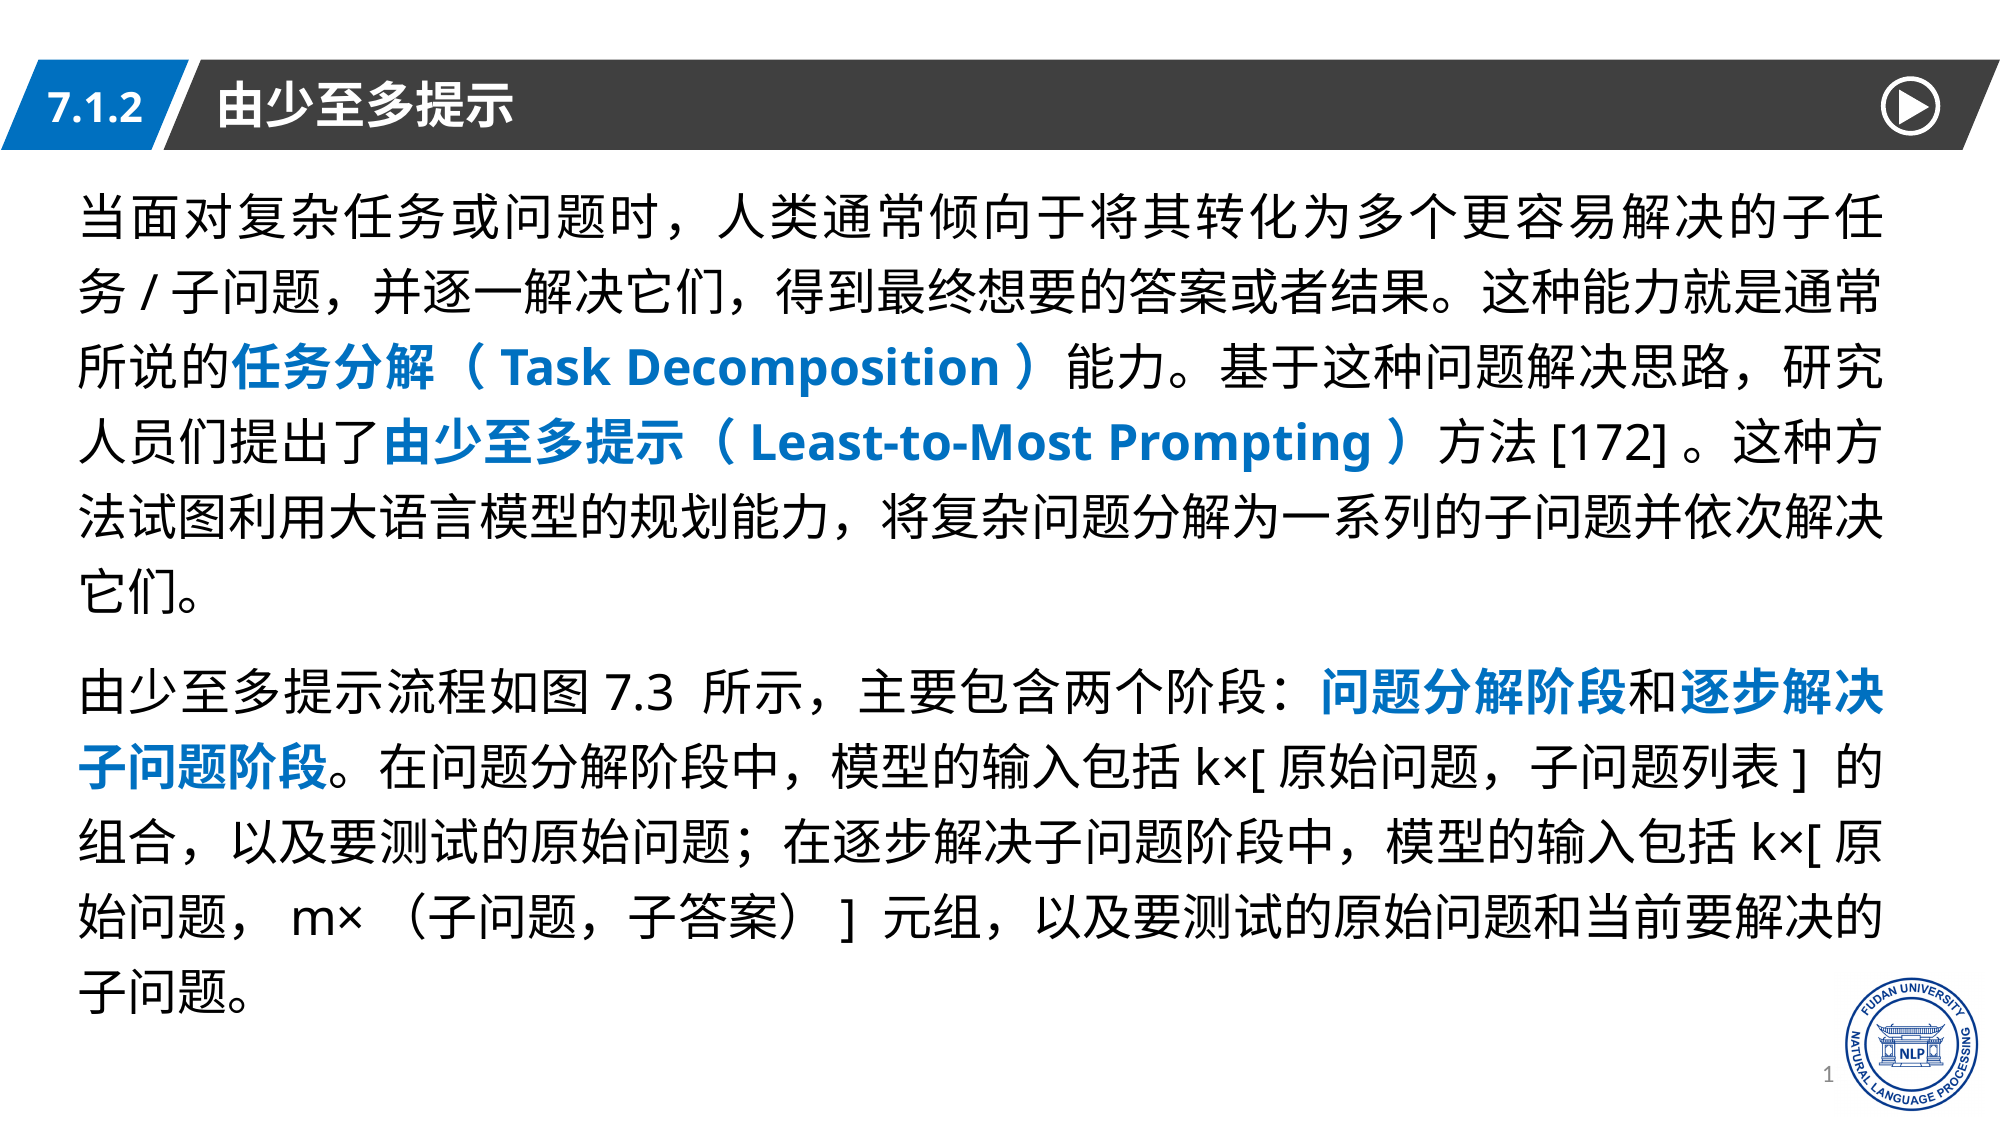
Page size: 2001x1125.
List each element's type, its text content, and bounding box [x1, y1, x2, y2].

slide_number 12 [1412, 1042, 1863, 1103]
text_box 7.1.2 [26, 73, 164, 138]
text_box [32, 59, 189, 120]
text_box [1883, 78, 1939, 134]
text_box [1, 89, 157, 150]
picture [1834, 972, 1985, 1117]
text_box [163, 59, 2000, 150]
text_box 由少至多提示 [200, 66, 531, 142]
text_box 当面对复杂任务或问题时，人类通常倾向于将其转化为多个更容易解决的子任务/子问题，并逐一解决它们，得到最终想要的答案或者结果。这种能力就是通常所说的任务分解（Task Decomposition）能力。基于这种问题解决思路，研究人员们提出了由少至多提示（Least-to-Most Prompting）方法[172]。这种方法试图利用大语言模型的规划能力，将复杂问题分解为一系列的子问题并依次解决它们。 由少至多提示流程如图7.3 所示，主要包含两个阶段：问题分解阶段和逐步解决子问题阶段。在问题分解阶段中，模型的输入包括k×[原始问题，子问题列表] 的组合，以及要测试的原始问题；在逐步解决子问题阶段中，模型的输入包括k×[原始问题，m×（子问题，子答案）] 元组，以及要测试的原始问题和当前要解决的子问题。 [62, 163, 1900, 1029]
